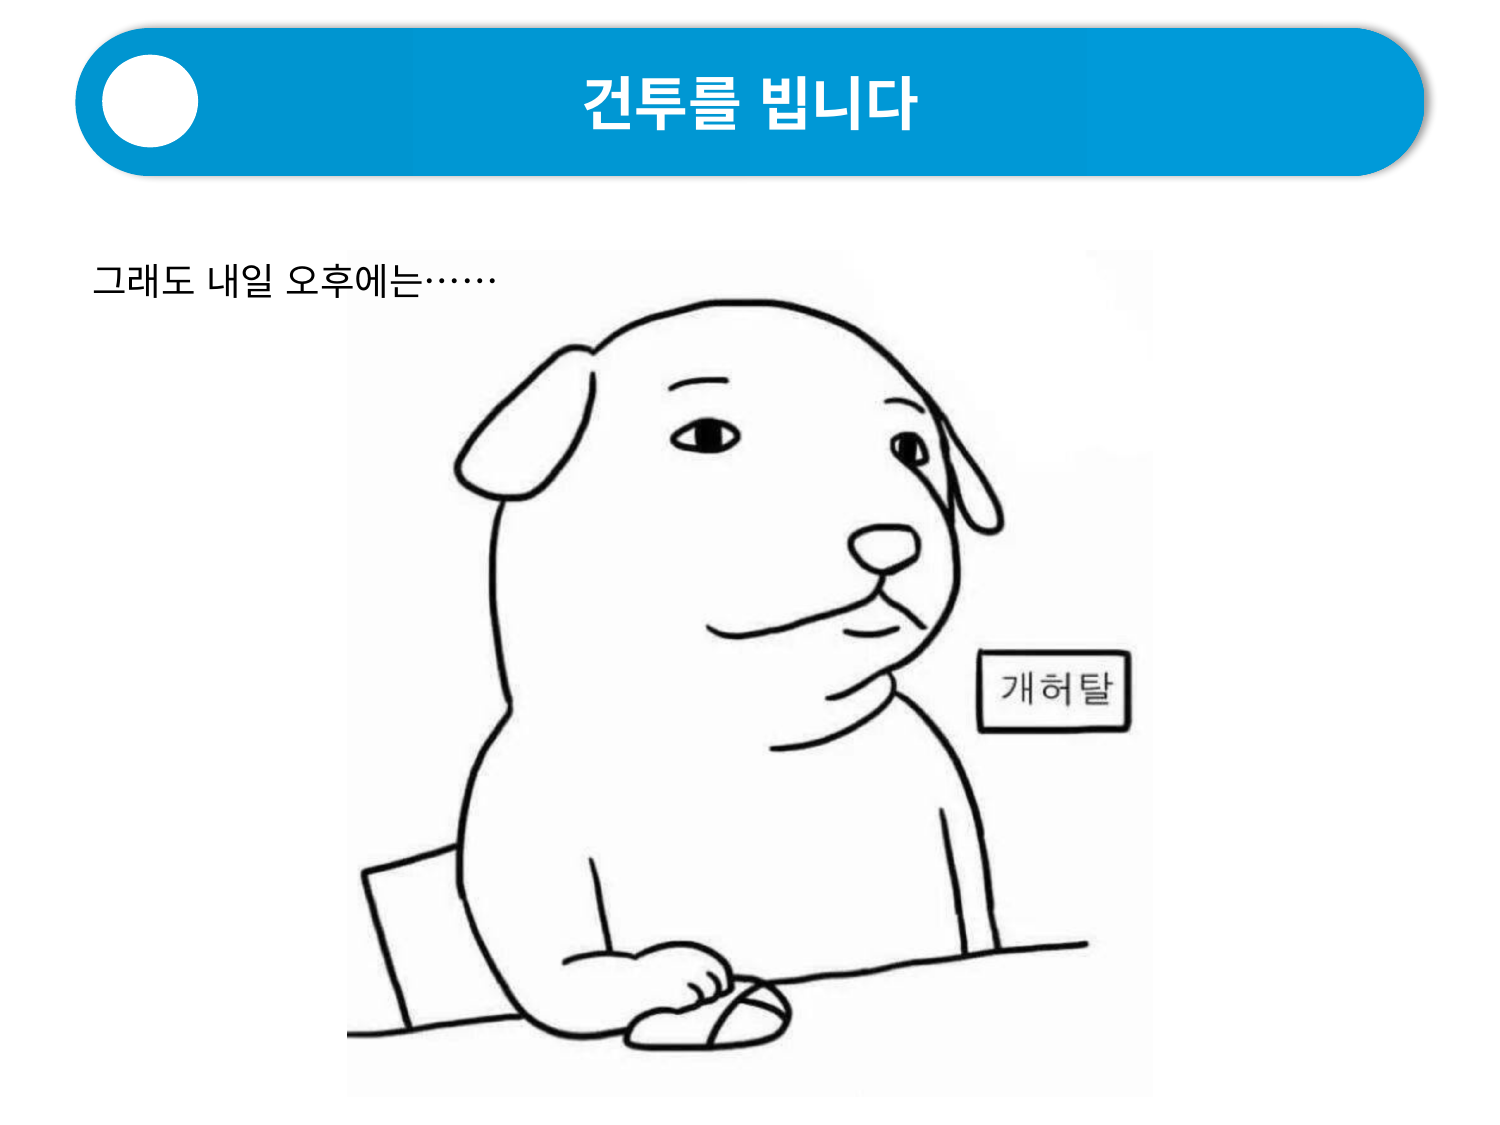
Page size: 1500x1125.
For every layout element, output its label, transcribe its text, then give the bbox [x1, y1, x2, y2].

text_box 그래도 내일 오후에는…… [77, 250, 346, 311]
text_box 건투를 빕니다 [74, 27, 1426, 178]
picture [346, 250, 1153, 1097]
text_box [101, 53, 200, 149]
